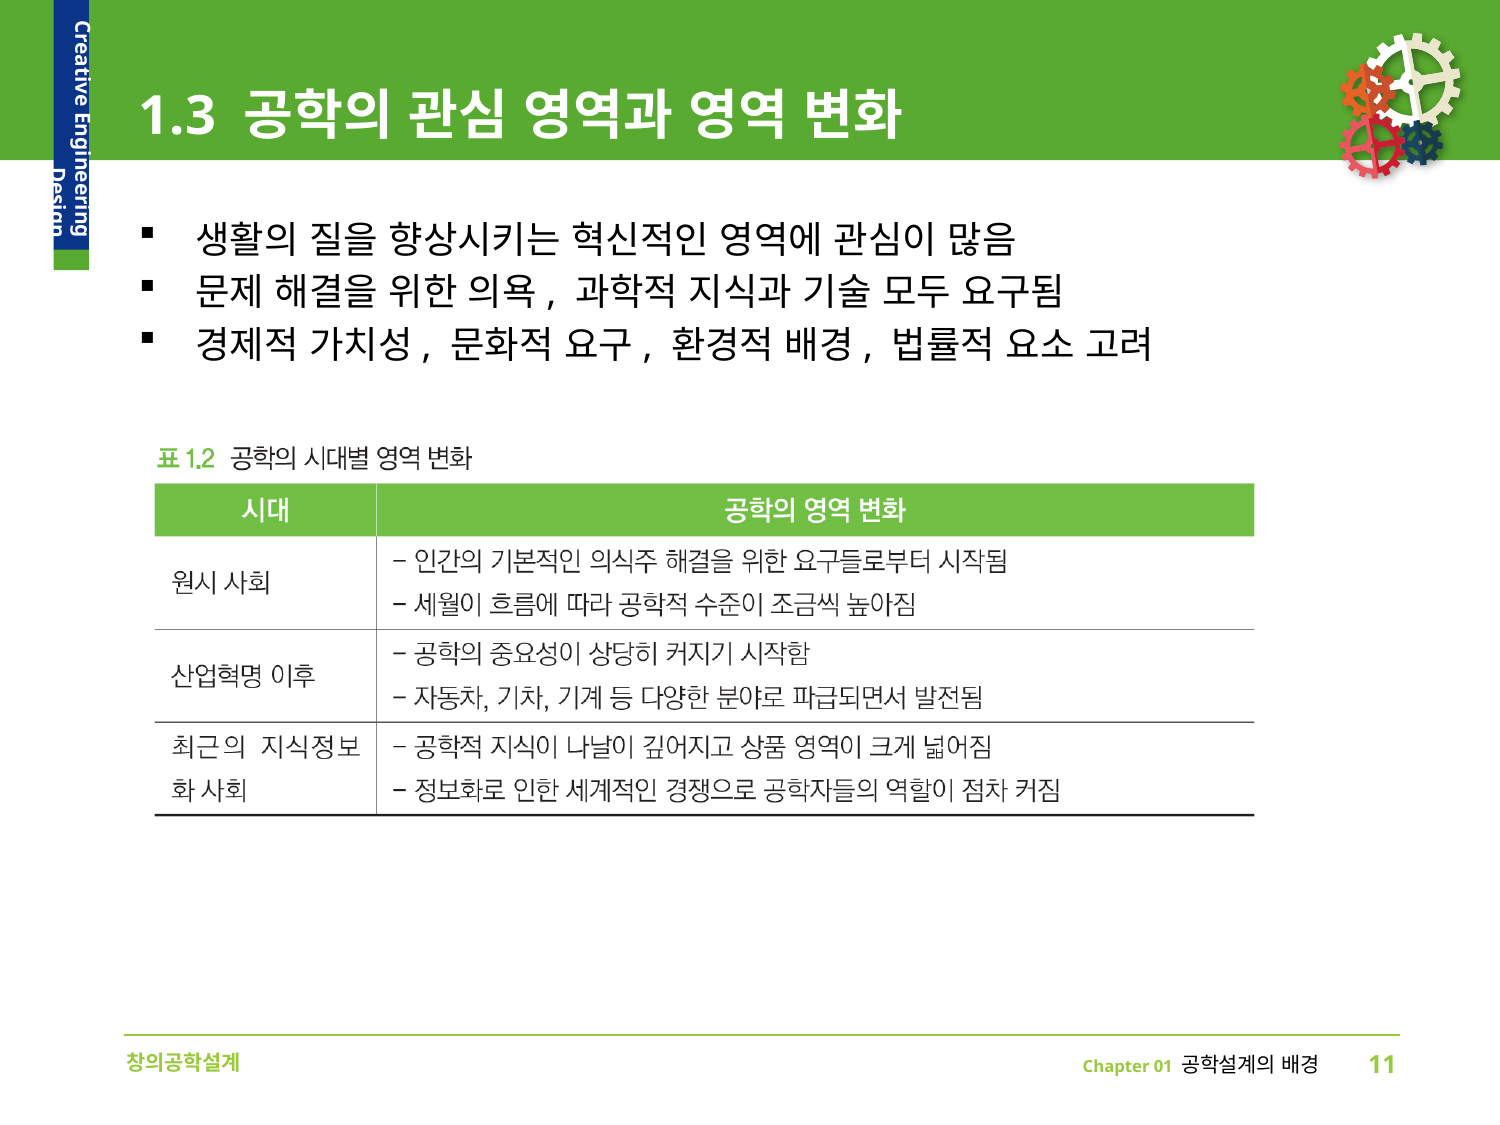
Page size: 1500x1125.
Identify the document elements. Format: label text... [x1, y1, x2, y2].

title 1.3 공학의 관심 영역과 영역 변화 [123, 66, 1400, 159]
picture [131, 420, 1278, 847]
list 생활의 질을 향상시키는 혁신적인 영역에 관심이 많음 문제 해결을 위한 의욕, 과학적 지식과 기술 모두 요구됨 경제적 가치성, 문화적 요구, 환경적 배경, 법률적 요소 고려 [123, 208, 1400, 799]
